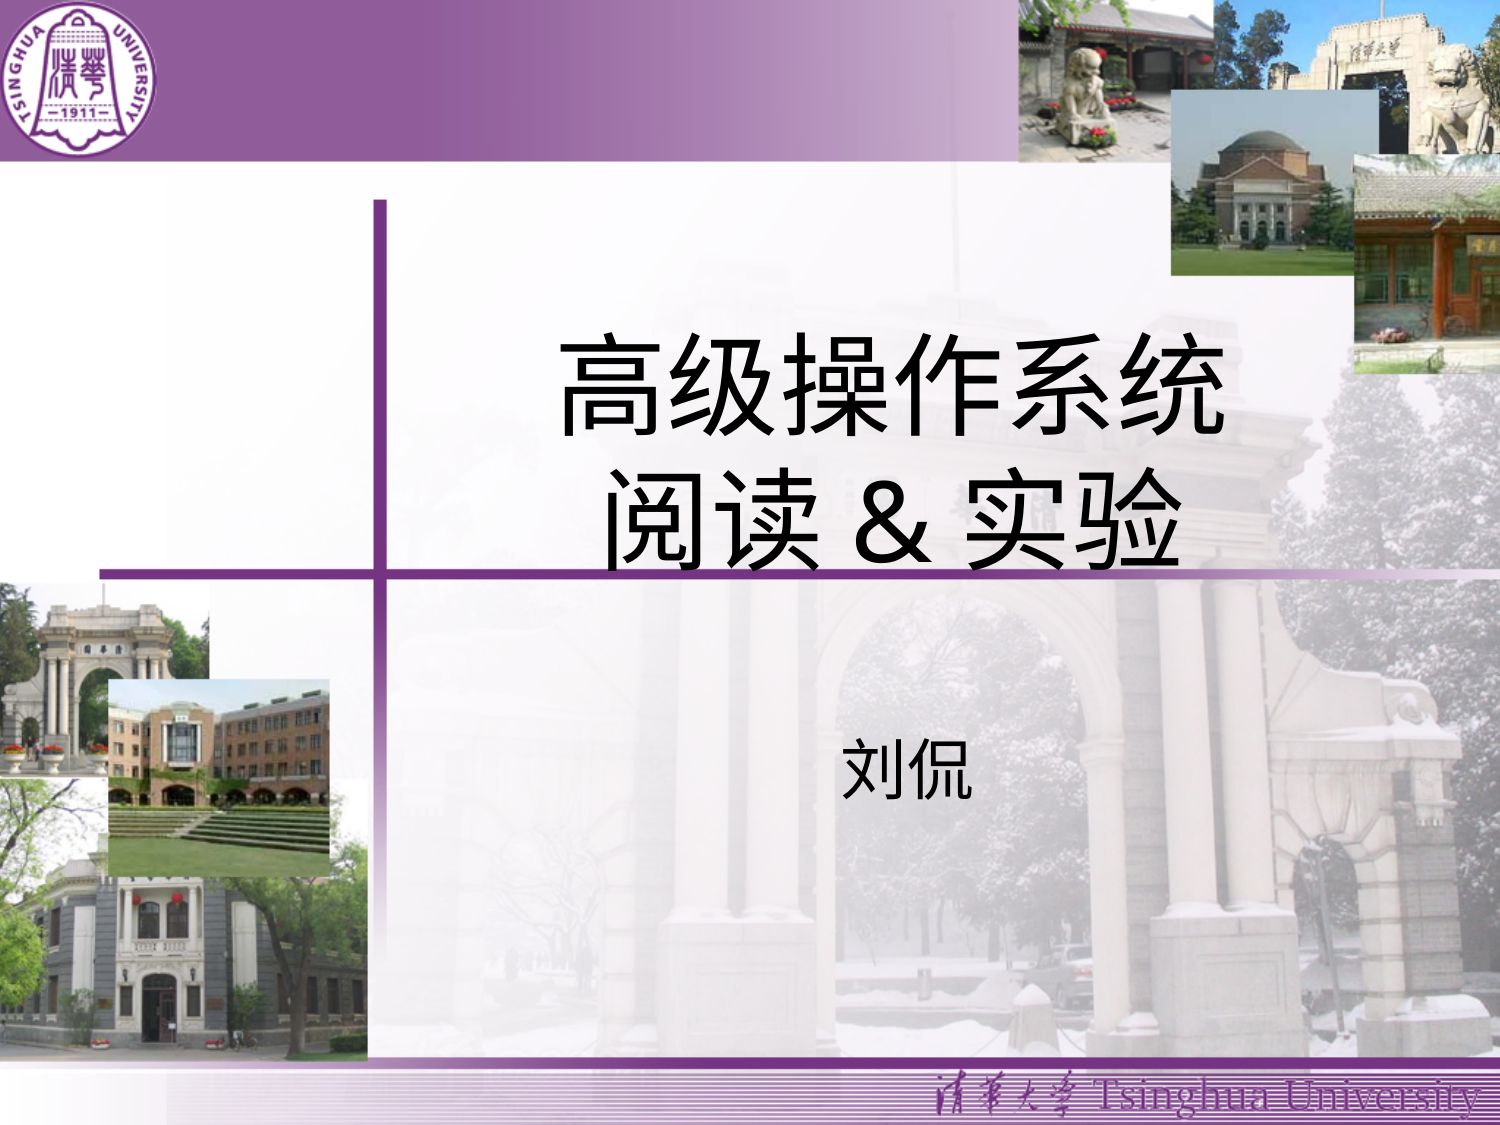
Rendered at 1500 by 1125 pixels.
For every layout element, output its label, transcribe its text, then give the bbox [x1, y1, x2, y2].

title 高级操作系统 阅读&实验 [348, 302, 1436, 599]
picture [0, 0, 1500, 1125]
subtitle 刘侃 [513, 703, 1301, 903]
